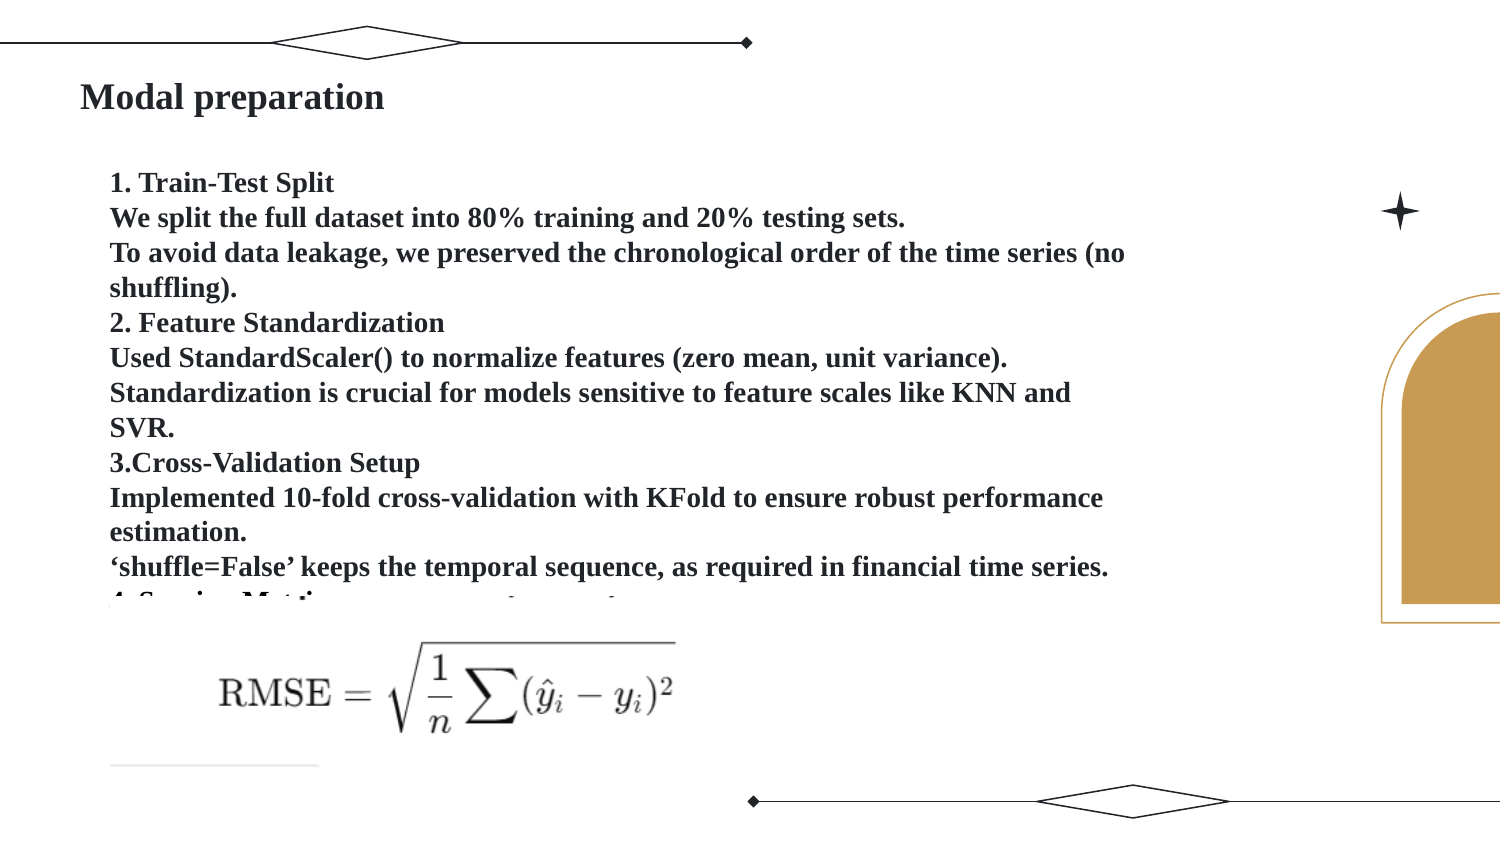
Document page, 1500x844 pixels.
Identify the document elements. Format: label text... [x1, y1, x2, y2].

text_box 1. Train-Test Split We split the full dataset into 80% training and 20% testing sets. To avoid data leakage, we preserved the chronological order of the time series (no shuffling). 2. Feature Standardization Used StandardScaler() to normalize features (zero mean, unit variance). Standardization is crucial for models sensitive to feature scales like KNN and SVR. 3.Cross-Validation Setup Implemented 10-fold cross-validation with KFold to ensure robust performance estimation. ‘shuffle=False’ keeps the temporal sequence, as required in financial time series. 4. Scoring Metric [94, 148, 1160, 597]
picture [110, 596, 899, 768]
text_box Modal preparation [65, 56, 853, 193]
